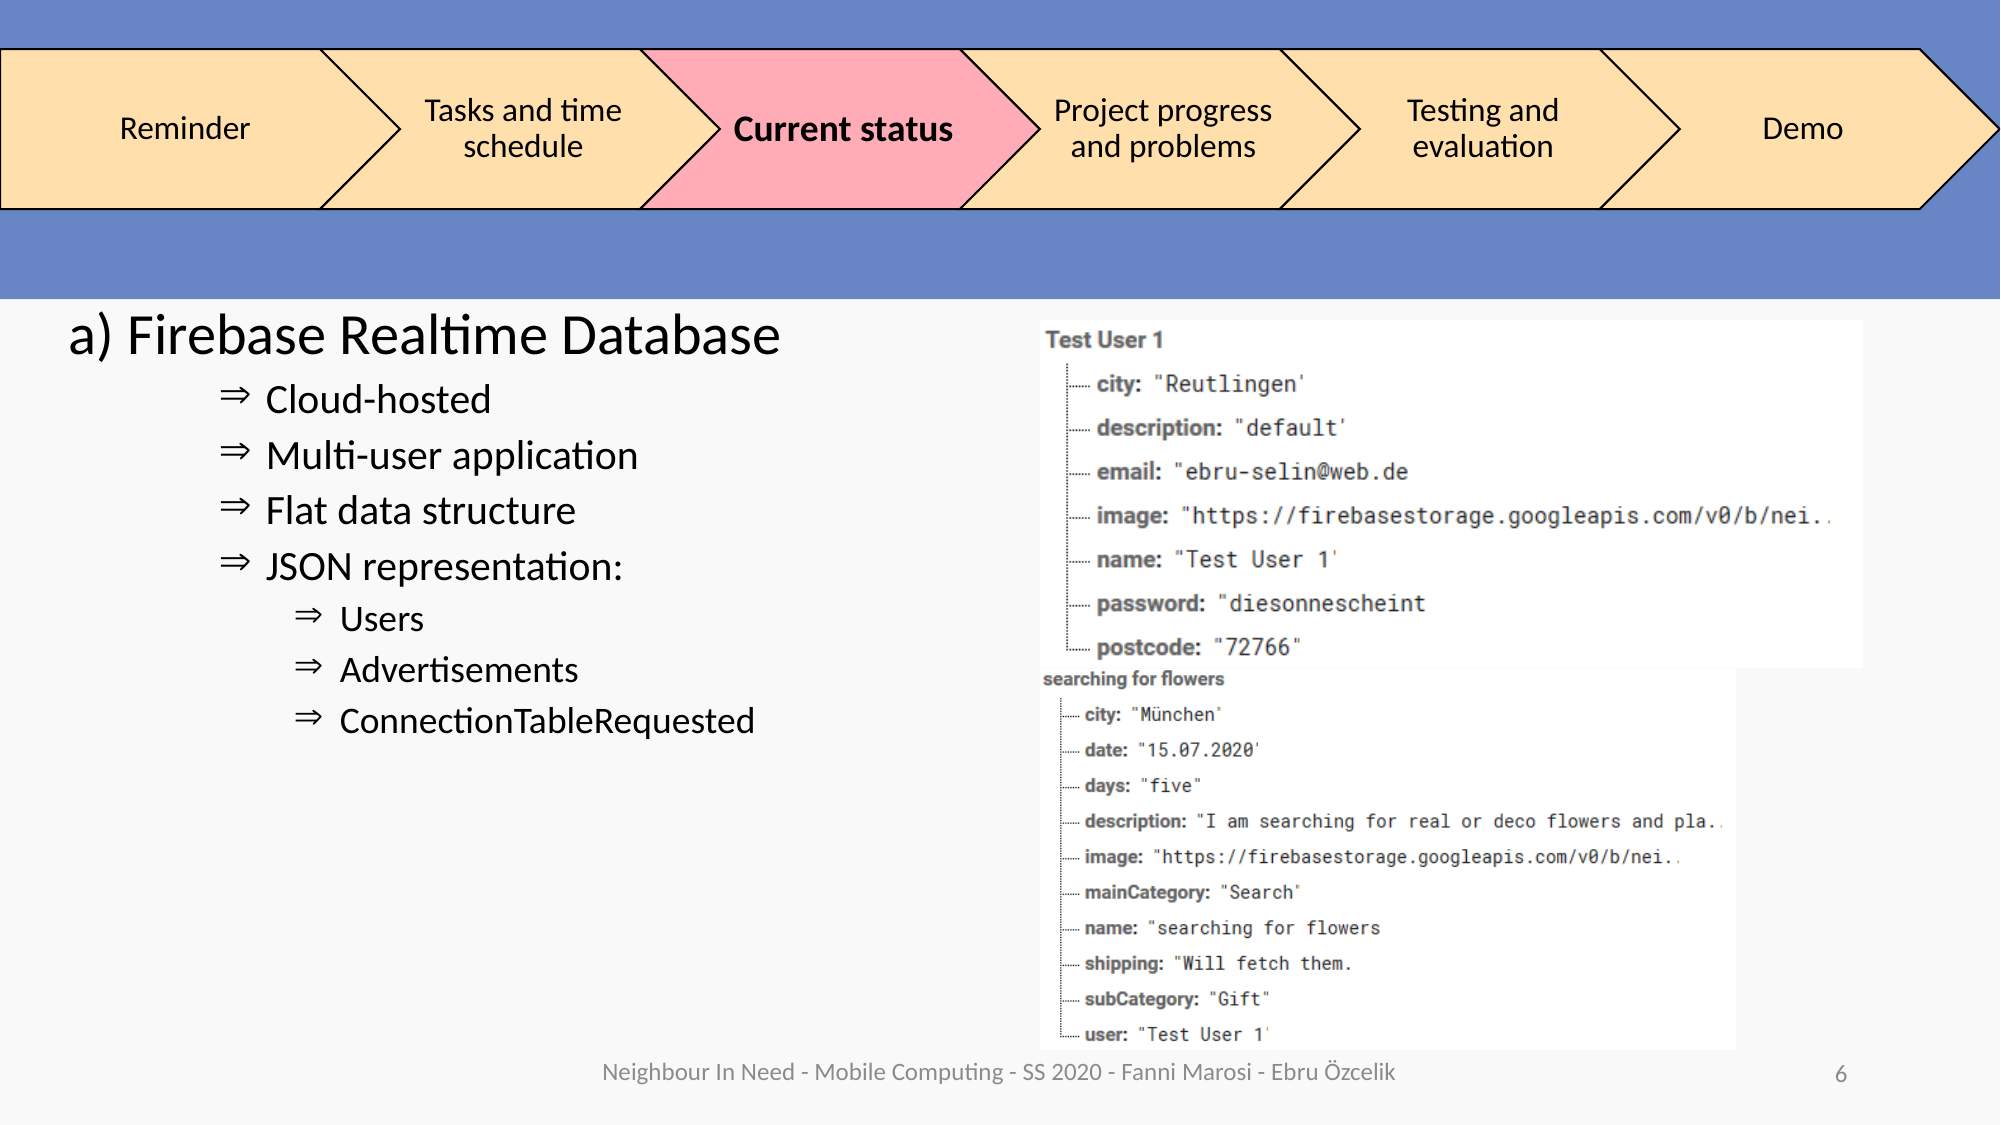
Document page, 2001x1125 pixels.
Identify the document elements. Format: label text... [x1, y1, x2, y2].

slide_number 6 [1412, 1068, 1863, 1103]
picture [1040, 320, 1863, 668]
picture [1040, 669, 1736, 1050]
text_box [999, 297, 1961, 1068]
footer Neighbour In Need - Mobile Computing - SS 2020 - Fanni Marosi - Ebru Özcelik [473, 1068, 1527, 1101]
text_box a) Firebase Realtime Database Cloud-hosted Multi-user application Flat data structure JSON representation: Users Advertisements ConnectionTableRequested [53, 297, 999, 1068]
